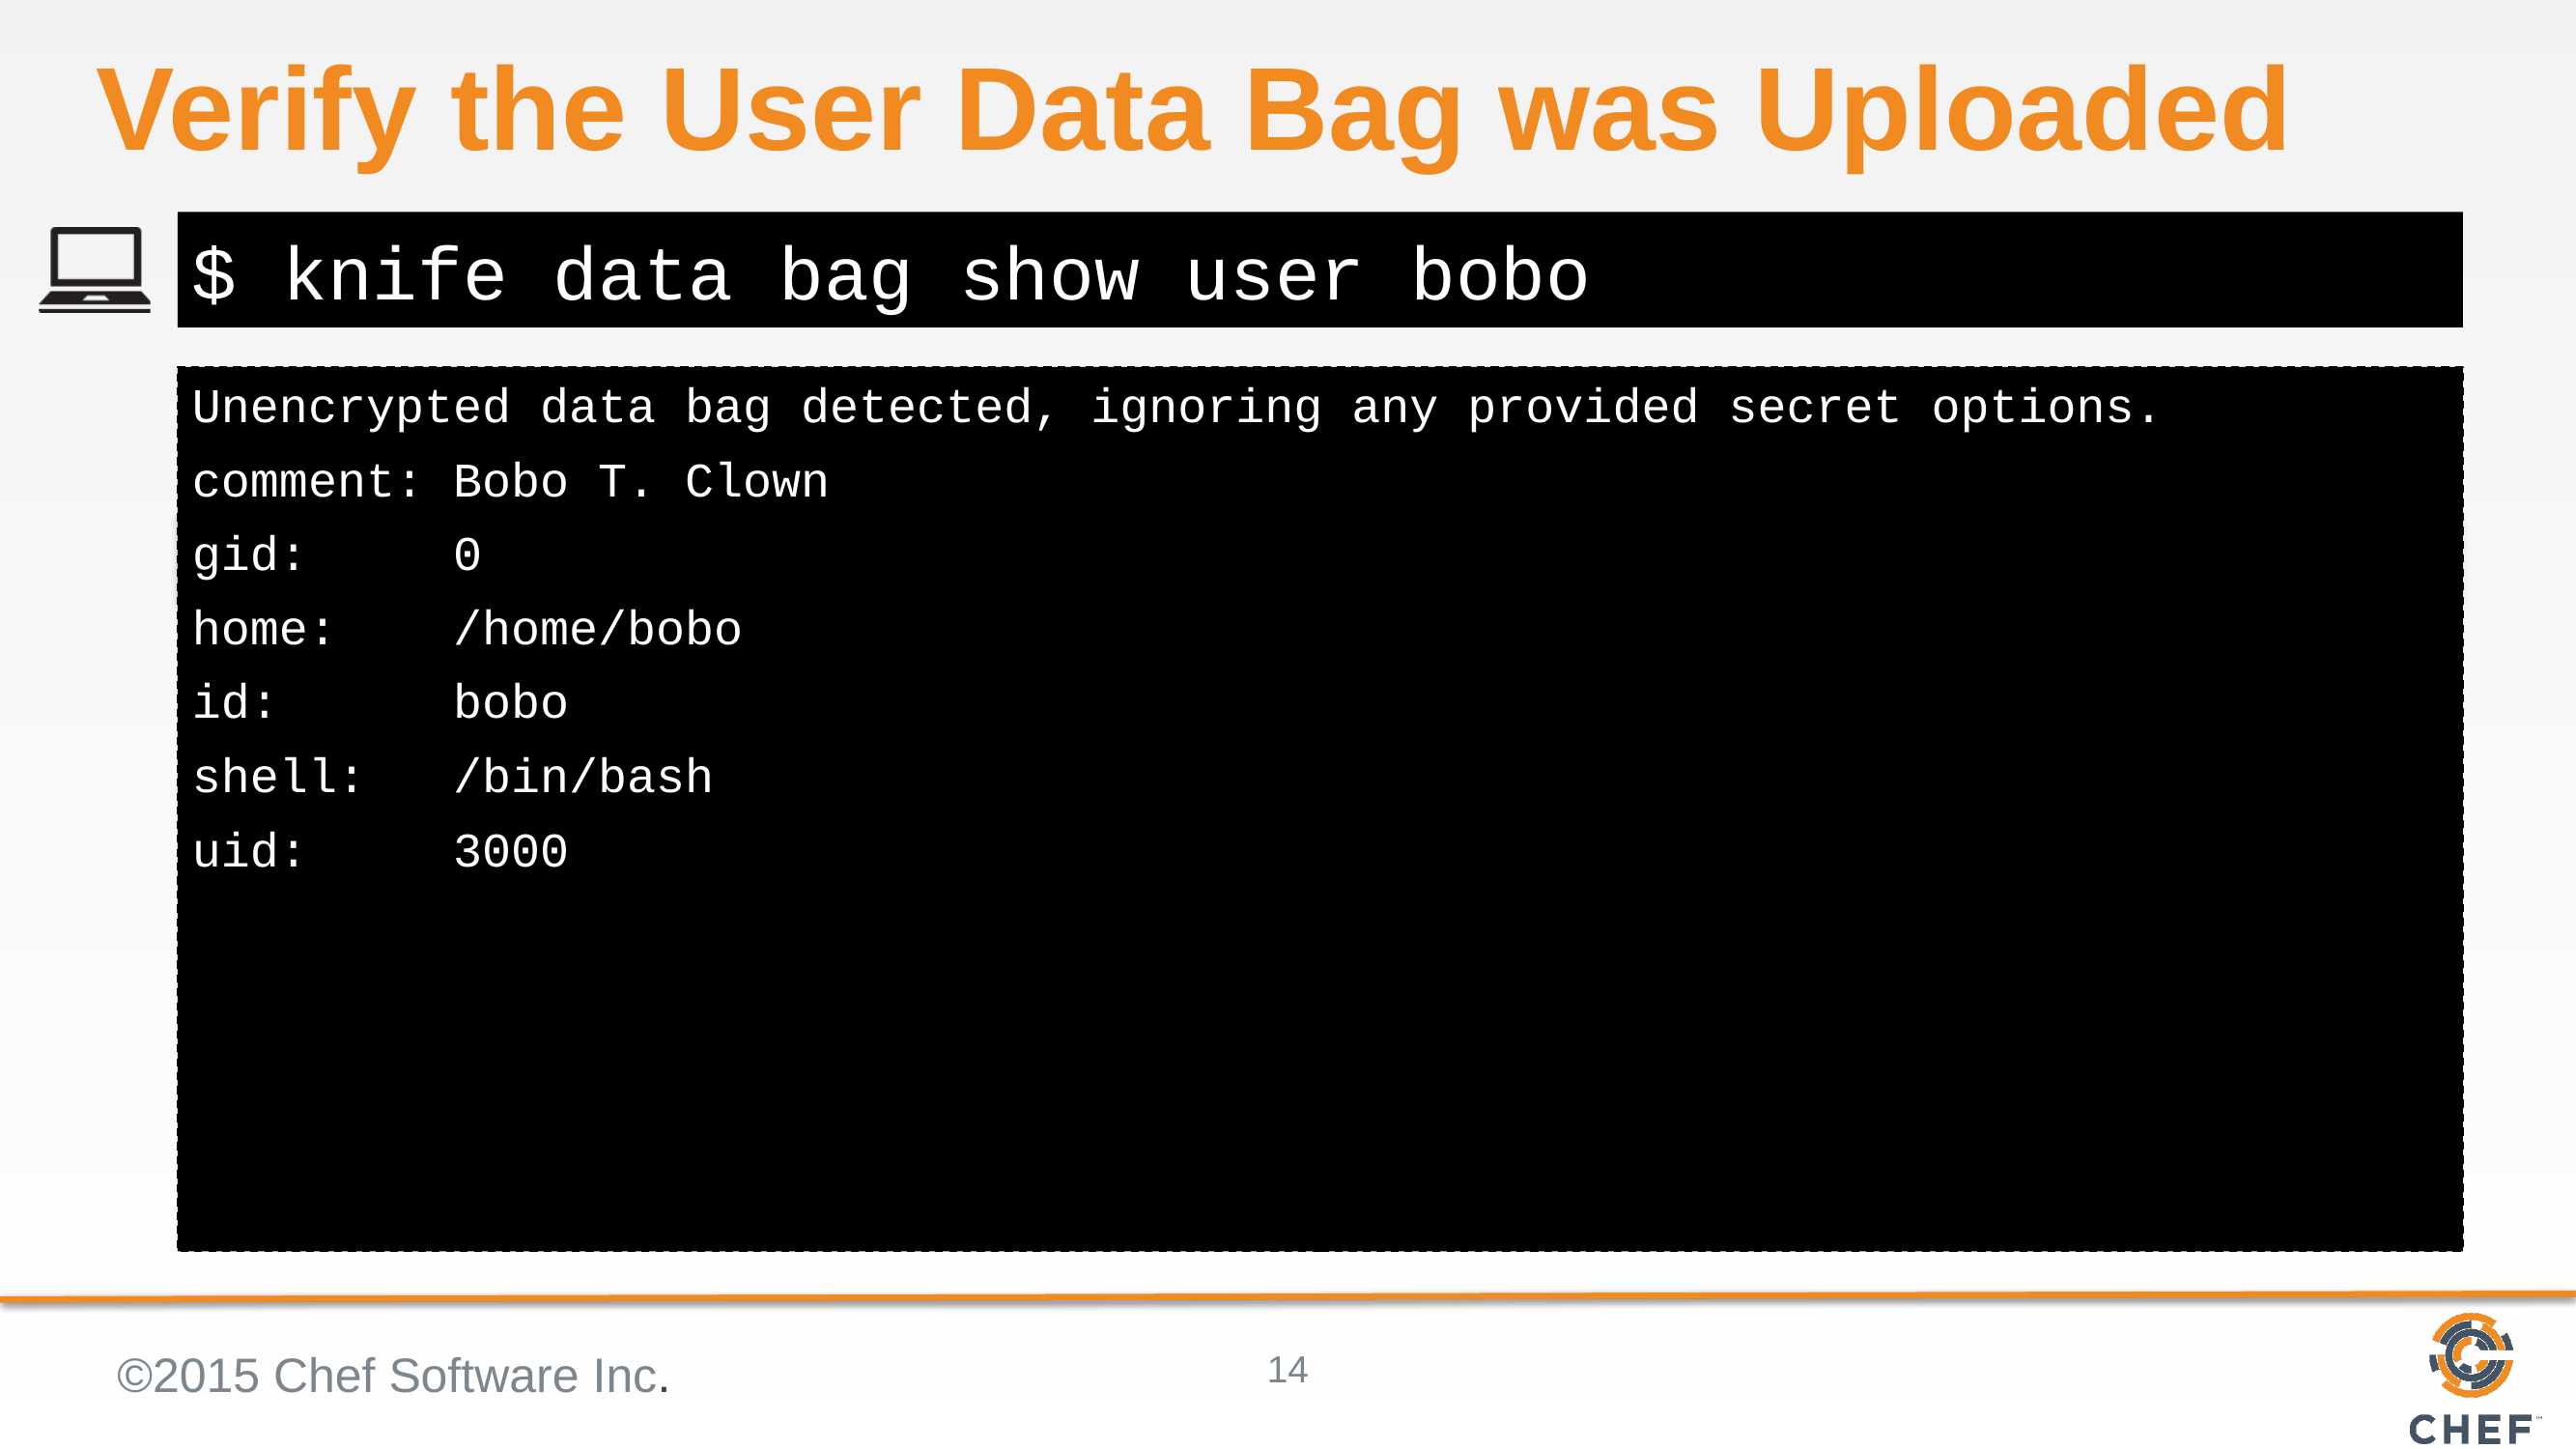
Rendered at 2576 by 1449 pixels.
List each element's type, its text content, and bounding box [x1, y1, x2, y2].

list Unencrypted data bag detected, ignoring any provided secret options. comment: Bobo T. Clown gid: 0 home: /home/bobo id: bobo shell: /bin/bash uid: 3000 [177, 366, 2464, 1252]
footer ©2015 Chef Software Inc. [102, 1336, 948, 1418]
picture [2399, 1297, 2550, 1449]
slide_number 14 [1172, 1338, 1403, 1416]
list $ knife data bag show user bobo [177, 212, 2463, 327]
title Verify the User Data Bag was Uploaded [96, 48, 2463, 180]
